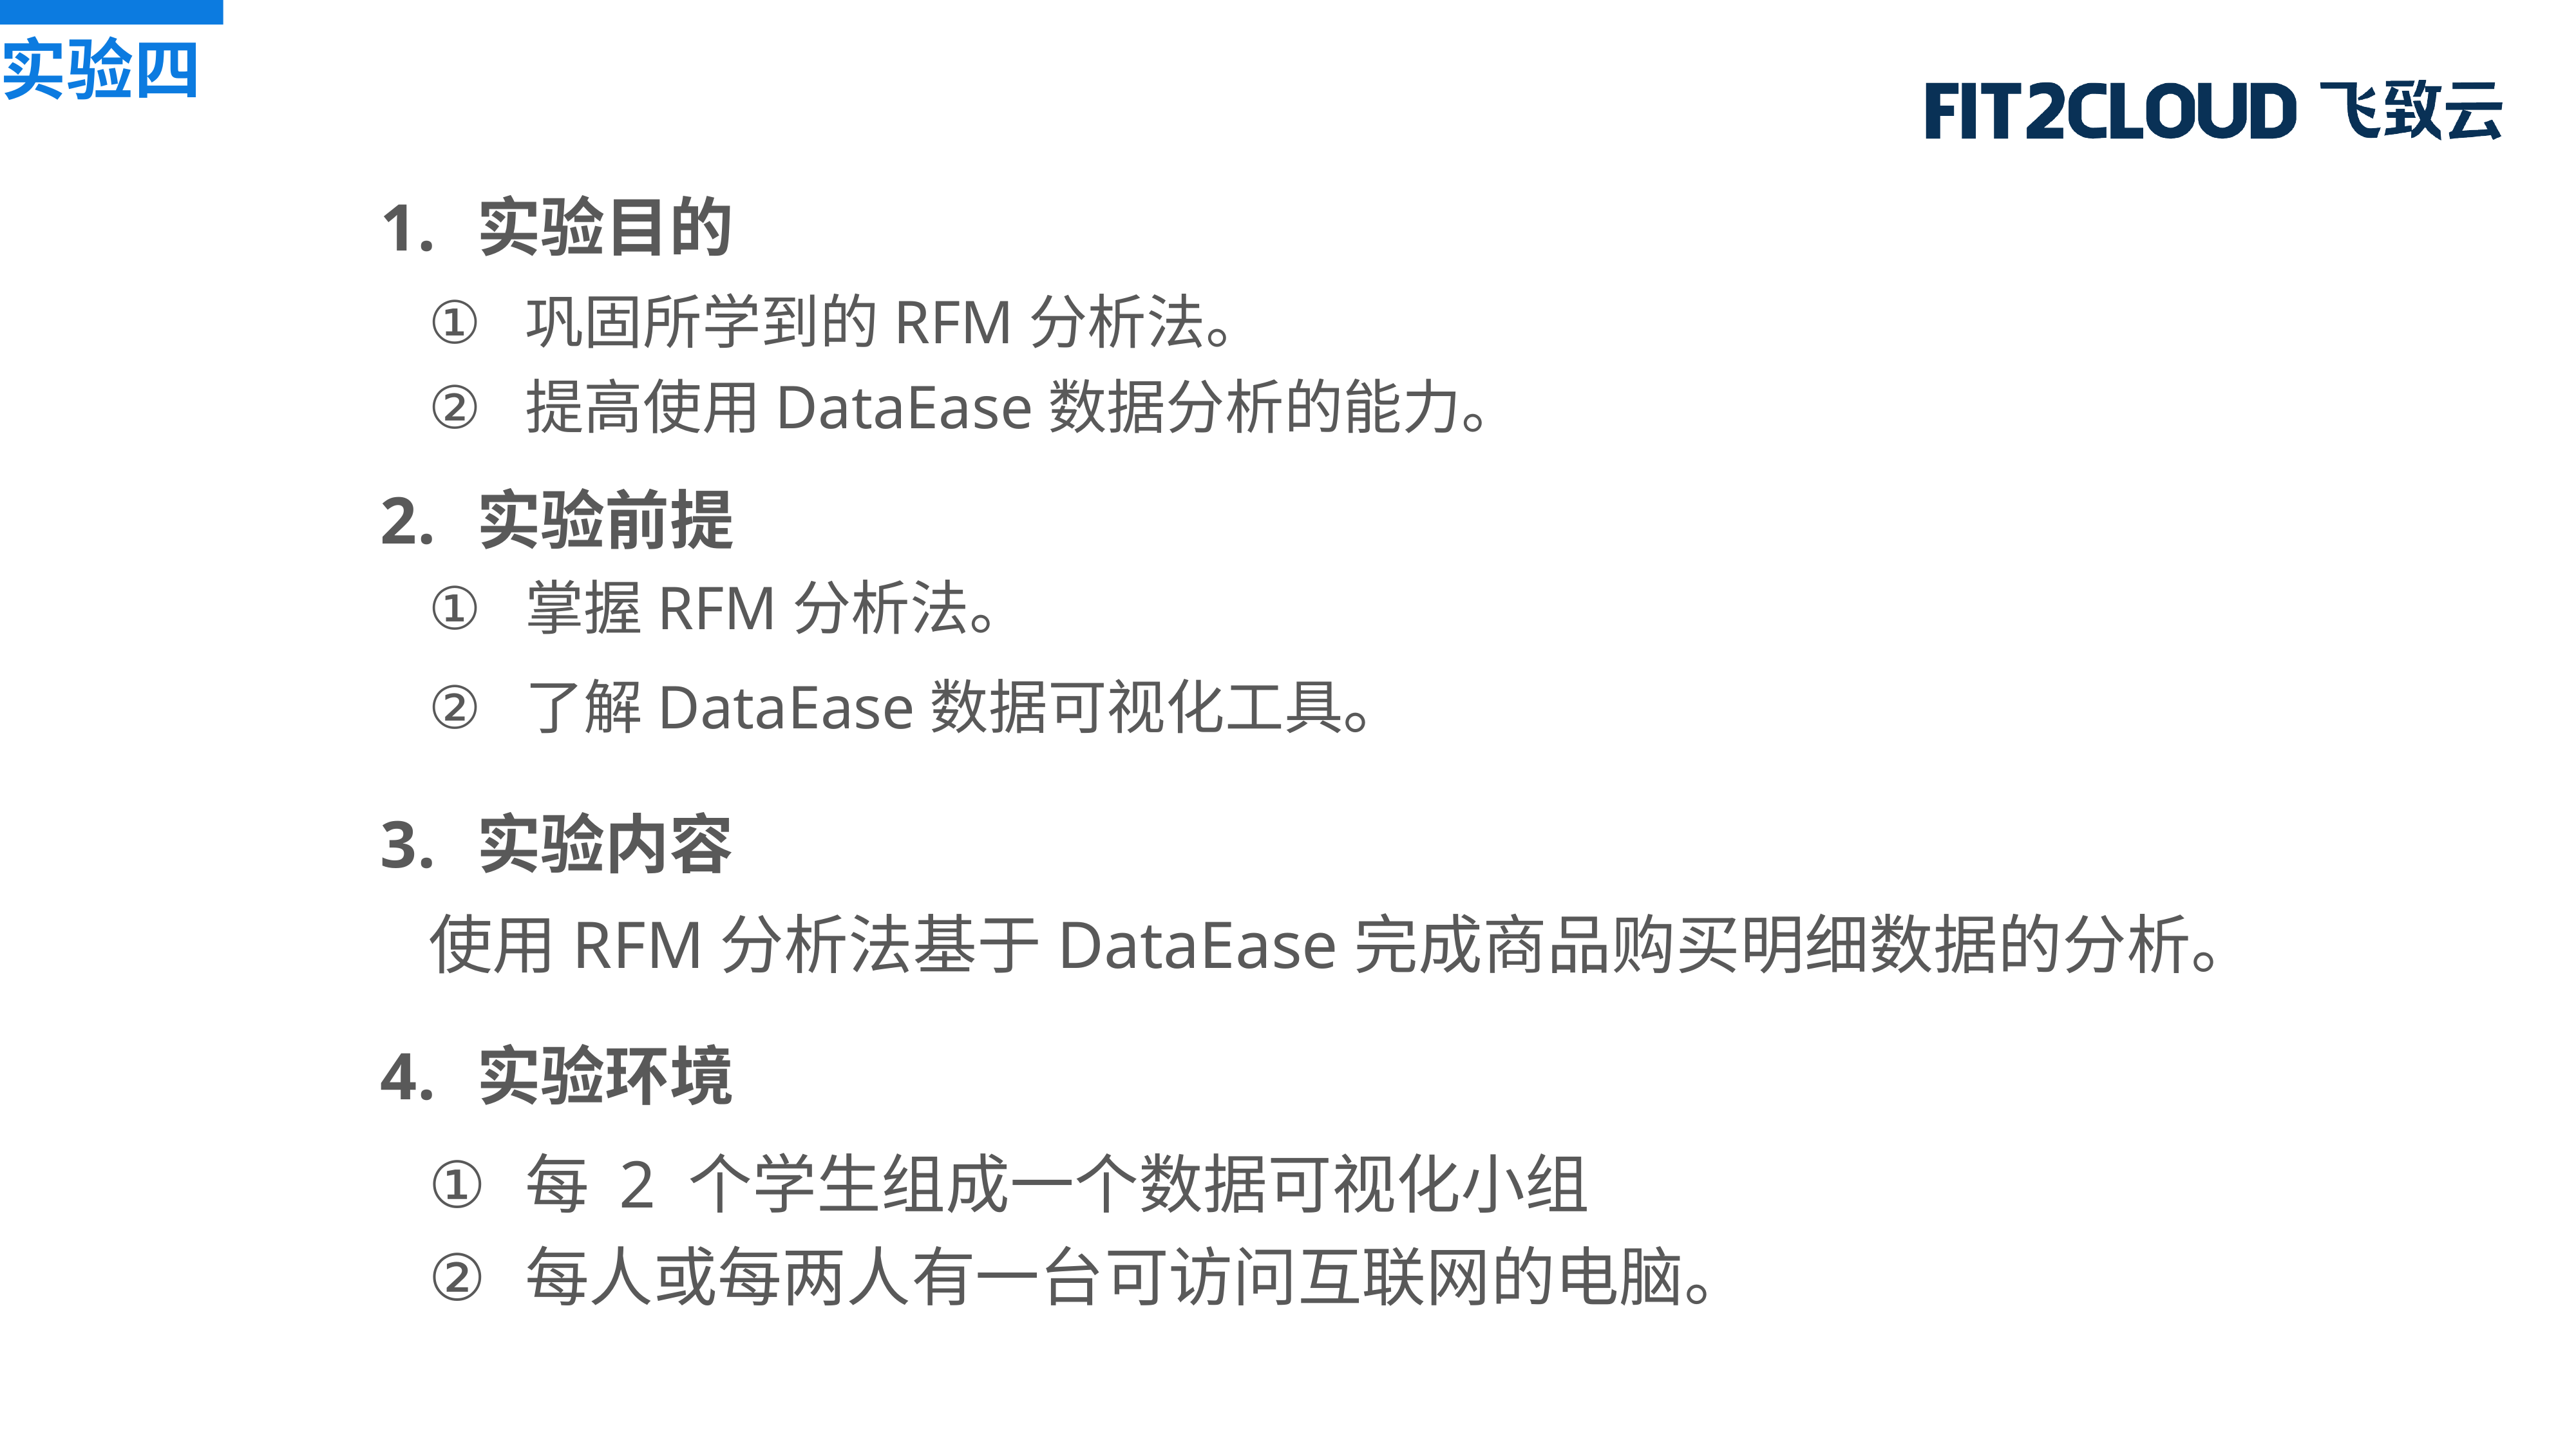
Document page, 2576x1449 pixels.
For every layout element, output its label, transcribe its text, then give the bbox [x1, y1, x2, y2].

picture [2357, 80, 2503, 140]
text_box 实验目的 巩固所学到的RFM分析法。 提高使用DataEase数据分析的能力。 实验前提 掌握RFM分析法。 了解DataEase数据可视化工具。 实验内容 使用RFM分析法基于DataEase完成商品购买明细数据的分析。 实验环境 每 2 个学生组成一个数据可视化小组 每人或每两人有一台可访问互联网的电脑。 [372, 78, 2357, 1360]
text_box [0, 0, 244, 184]
